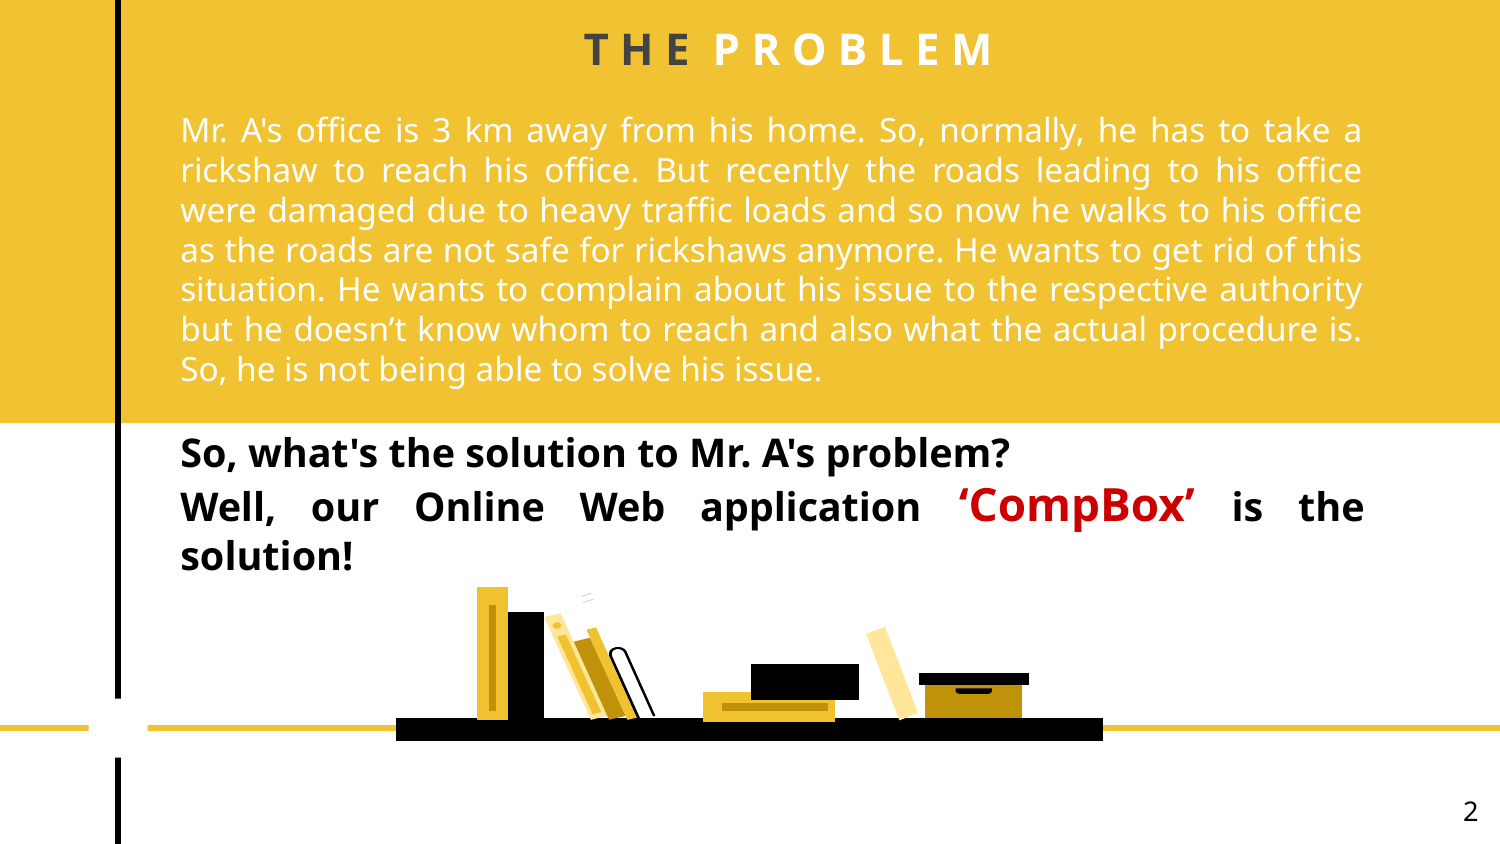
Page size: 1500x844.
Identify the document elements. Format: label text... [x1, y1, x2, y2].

slide_number ‹#› [1403, 779, 1494, 844]
text_box [396, 717, 1104, 742]
text_box Mr. A's office is 3 km away from his home. So, normally, he has to take a rickshaw to reach his office. But recently the roads leading to his office were damaged due to heavy traffic loads and so now he walks to his office as the roads are not safe for rickshaws anymore. He wants to get rid of this situation. He wants to complain about his issue to the respective authority but he doesn’t know whom to reach and also what the actual procedure is. So, he is not being able to solve his issue. So, what's the solution to Mr. A's problem? Well, our Online Web application ‘CompBox’ is the solution! [165, 93, 1380, 604]
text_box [476, 587, 1030, 721]
title T H E P R O B L E M [568, 12, 1061, 89]
